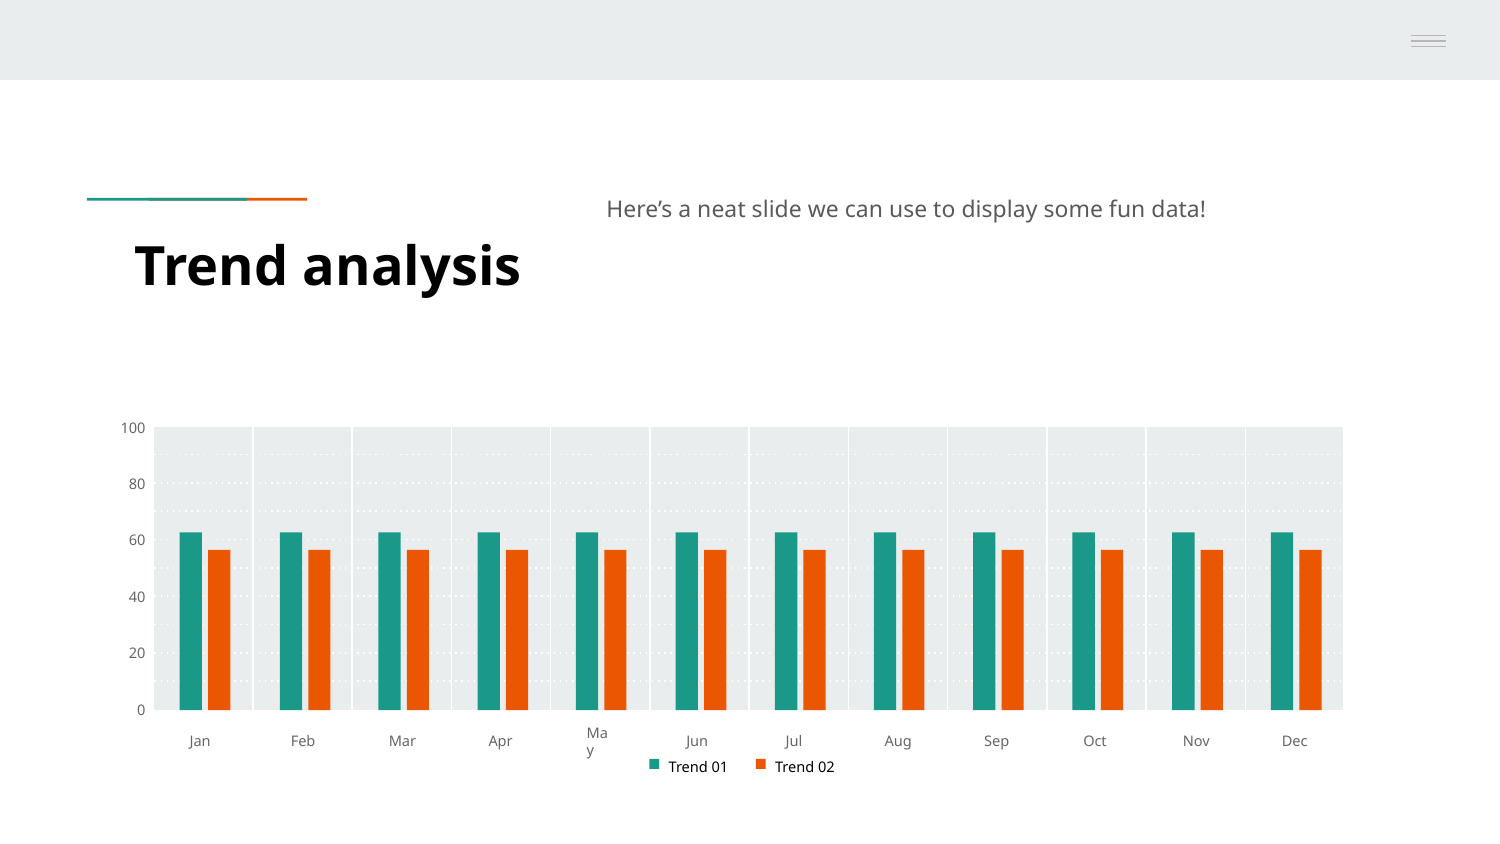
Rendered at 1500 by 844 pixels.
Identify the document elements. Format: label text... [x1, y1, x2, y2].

title Trend analysis [119, 216, 580, 386]
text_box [82, 419, 1346, 782]
list Here’s a neat slide we can use to display some fun data! [591, 175, 1379, 345]
